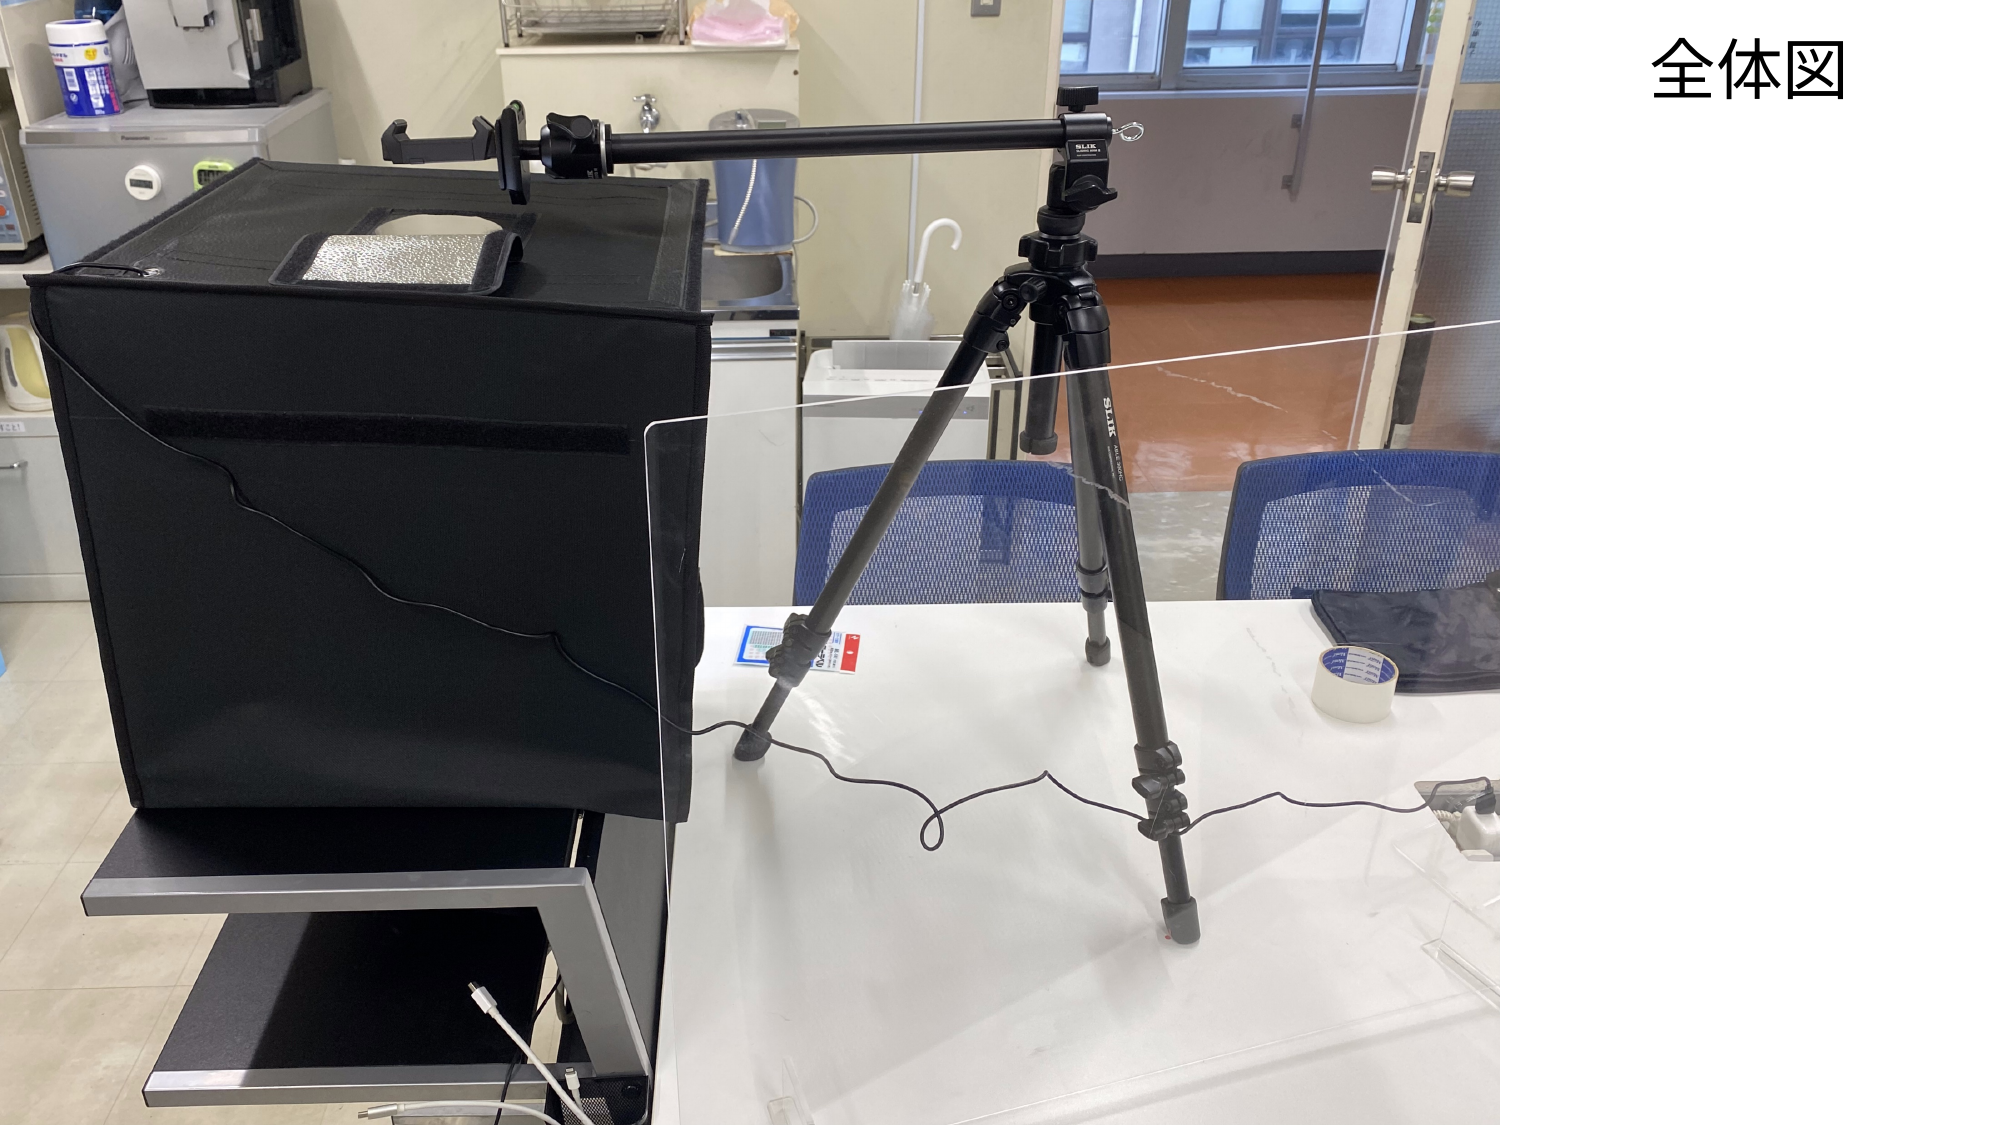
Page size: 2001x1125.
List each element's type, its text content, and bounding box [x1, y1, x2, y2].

text_box 全体図 [1634, 20, 1865, 115]
picture [0, 0, 1500, 1125]
